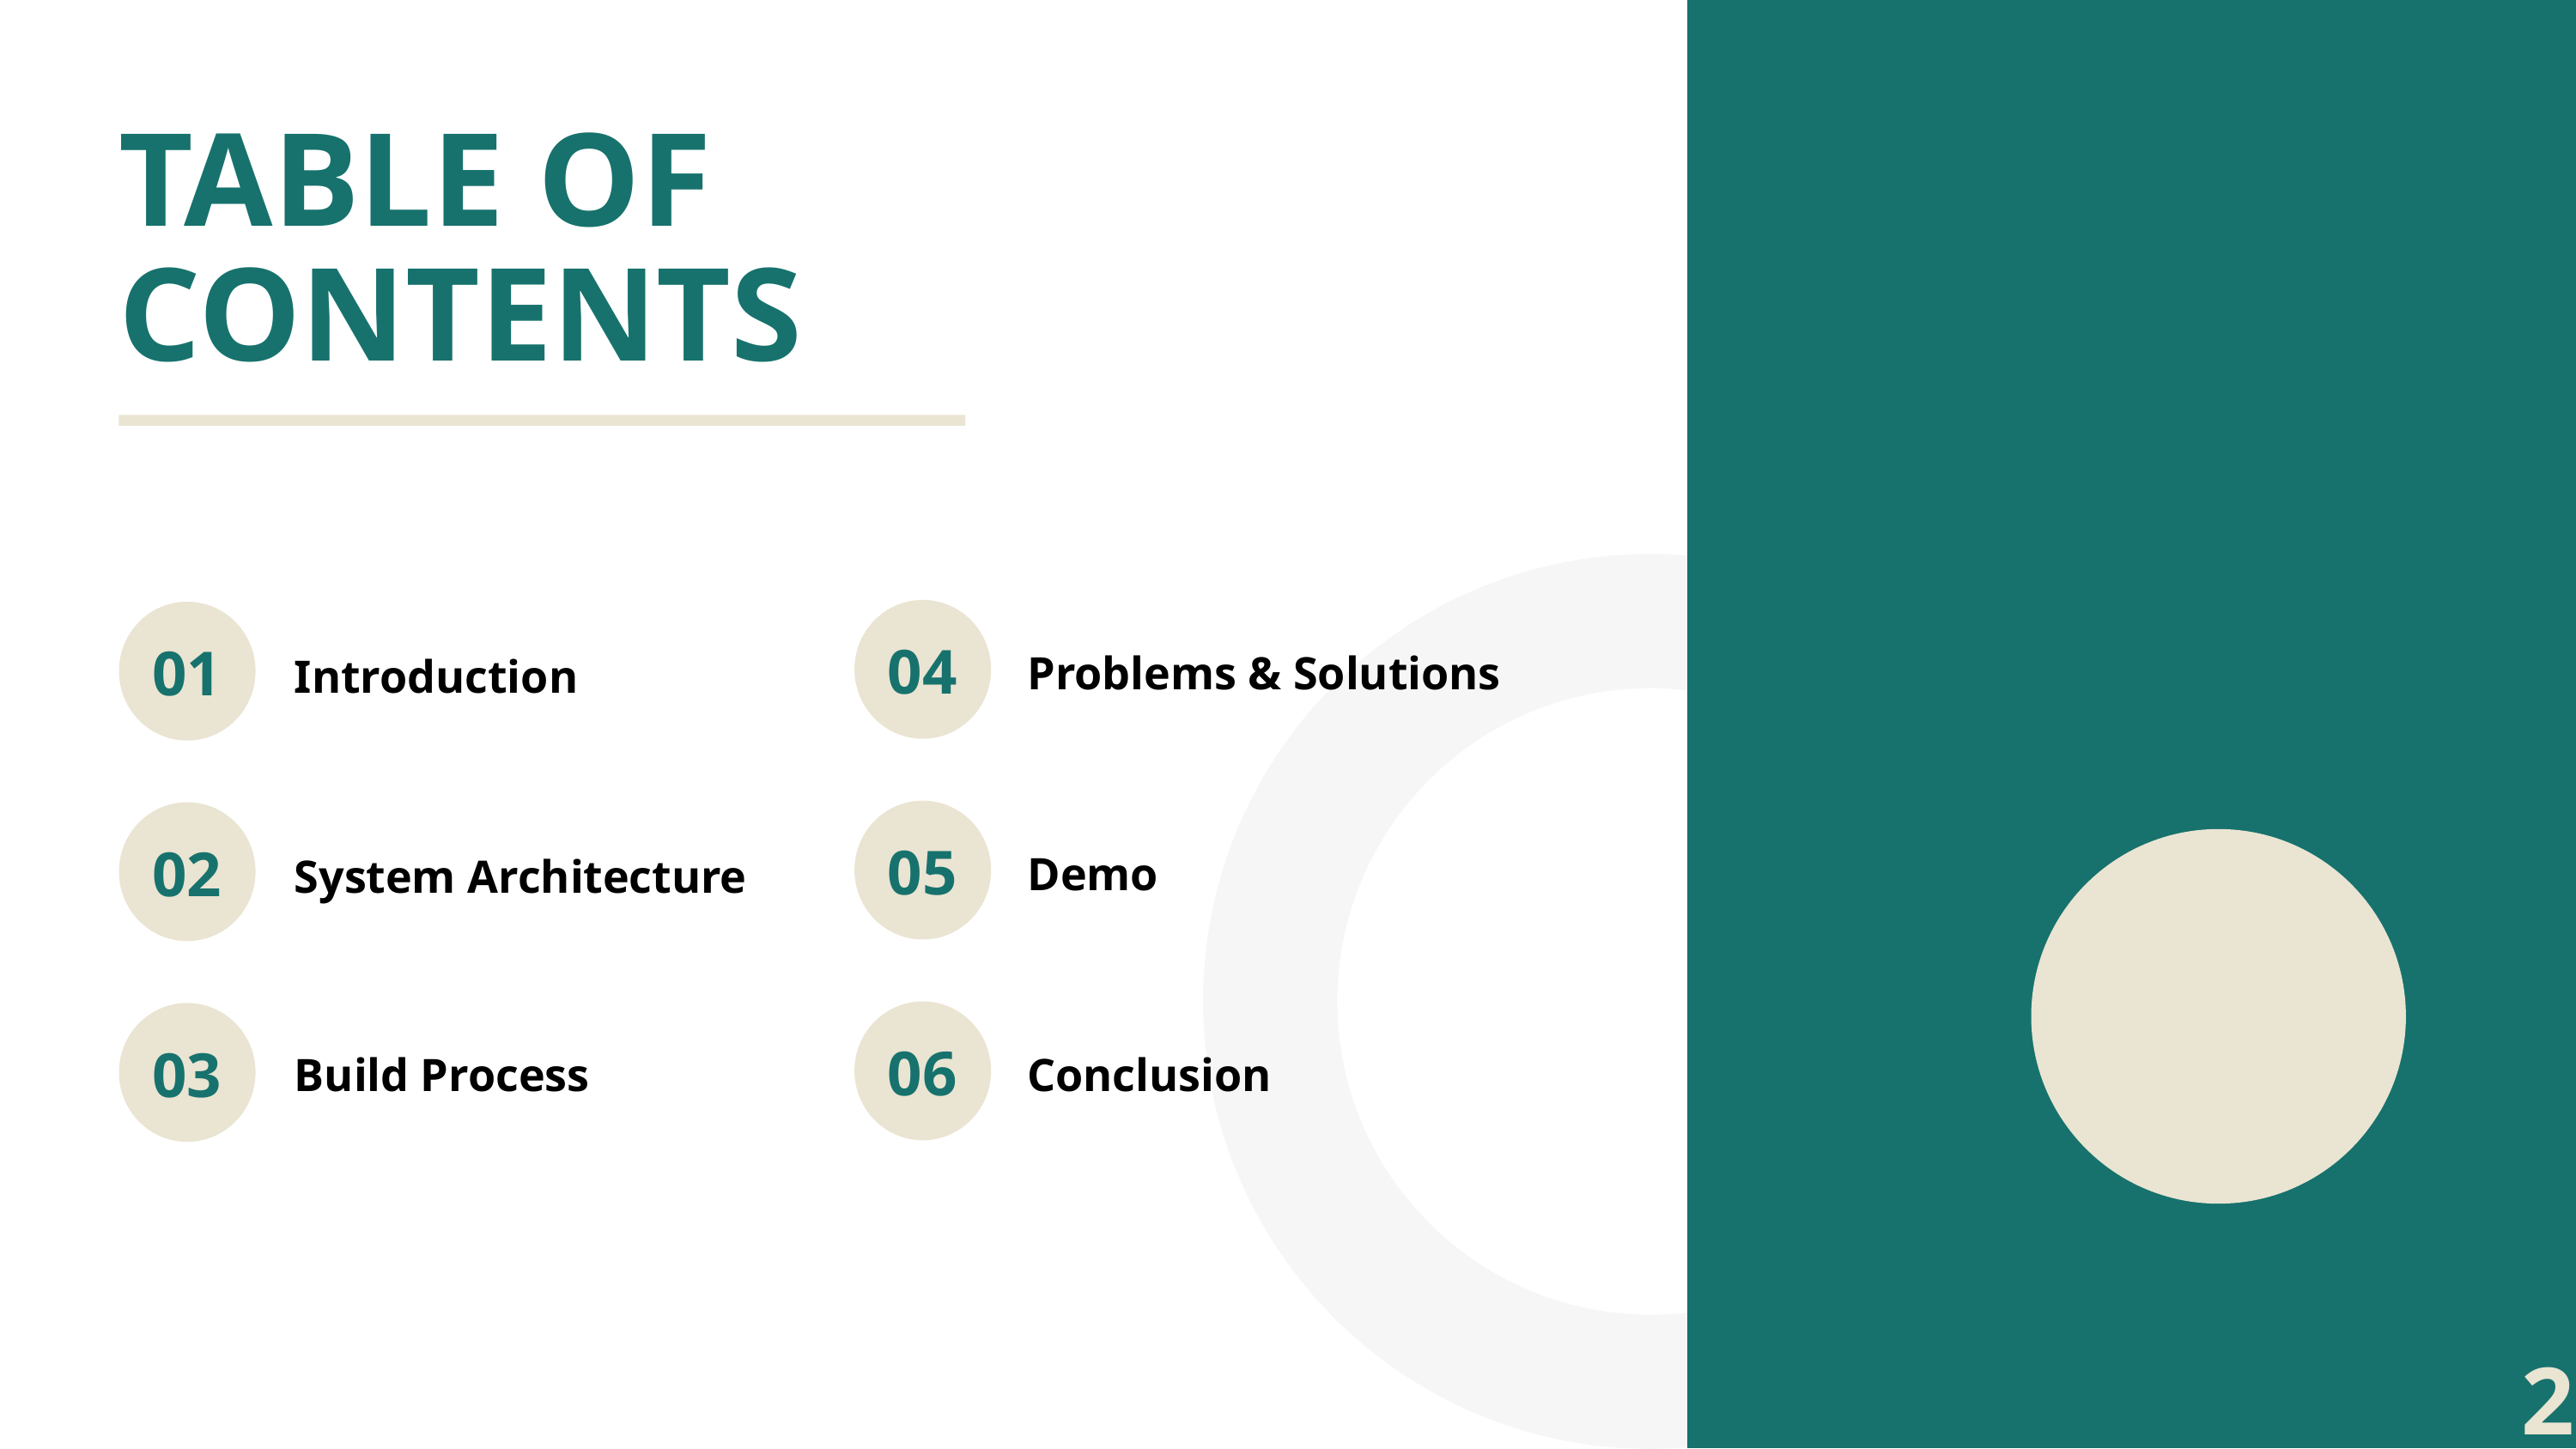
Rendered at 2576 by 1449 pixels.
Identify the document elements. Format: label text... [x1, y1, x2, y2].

text_box Conclusion [1027, 1038, 1265, 1100]
text_box Build Process [294, 1038, 804, 1100]
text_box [118, 1003, 256, 1143]
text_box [118, 601, 256, 741]
text_box System Architecture [294, 840, 804, 903]
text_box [118, 802, 256, 942]
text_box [1686, 0, 2576, 1449]
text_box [854, 1001, 992, 1141]
text_box Demo [1027, 837, 1265, 900]
text_box Problems & Solutions [1027, 636, 1265, 700]
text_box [854, 599, 992, 739]
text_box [854, 800, 992, 940]
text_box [1270, 621, 1682, 1382]
text_box Introduction [294, 639, 804, 702]
text_box TABLE OF CONTENTS [118, 116, 1127, 387]
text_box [2031, 828, 2407, 1204]
